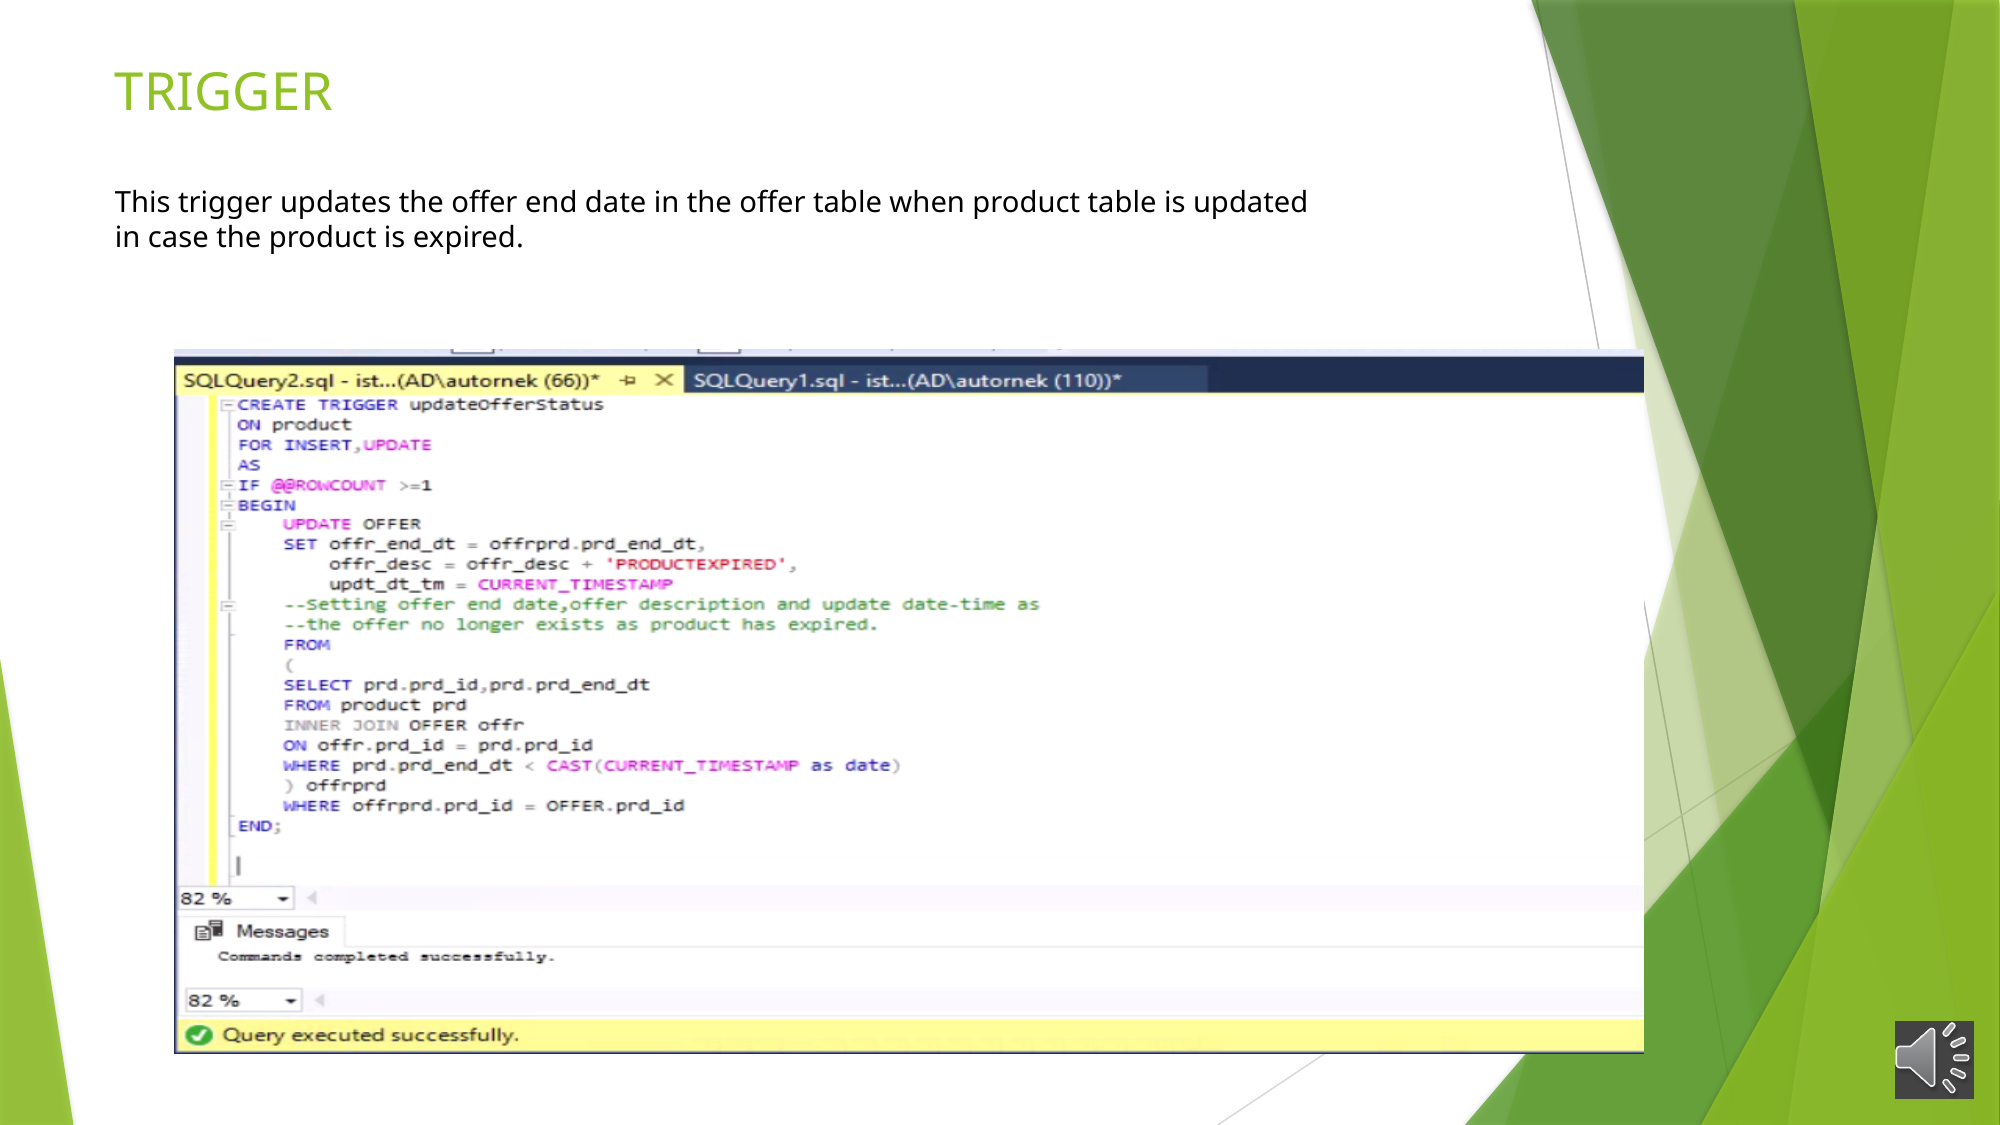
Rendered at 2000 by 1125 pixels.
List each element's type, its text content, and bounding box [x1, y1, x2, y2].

picture [174, 349, 1644, 1055]
picture [1893, 1019, 1975, 1101]
title TRIGGER This trigger updates the offer end date in the offer table when product table is updated in case the product is expired. [99, 50, 1900, 325]
